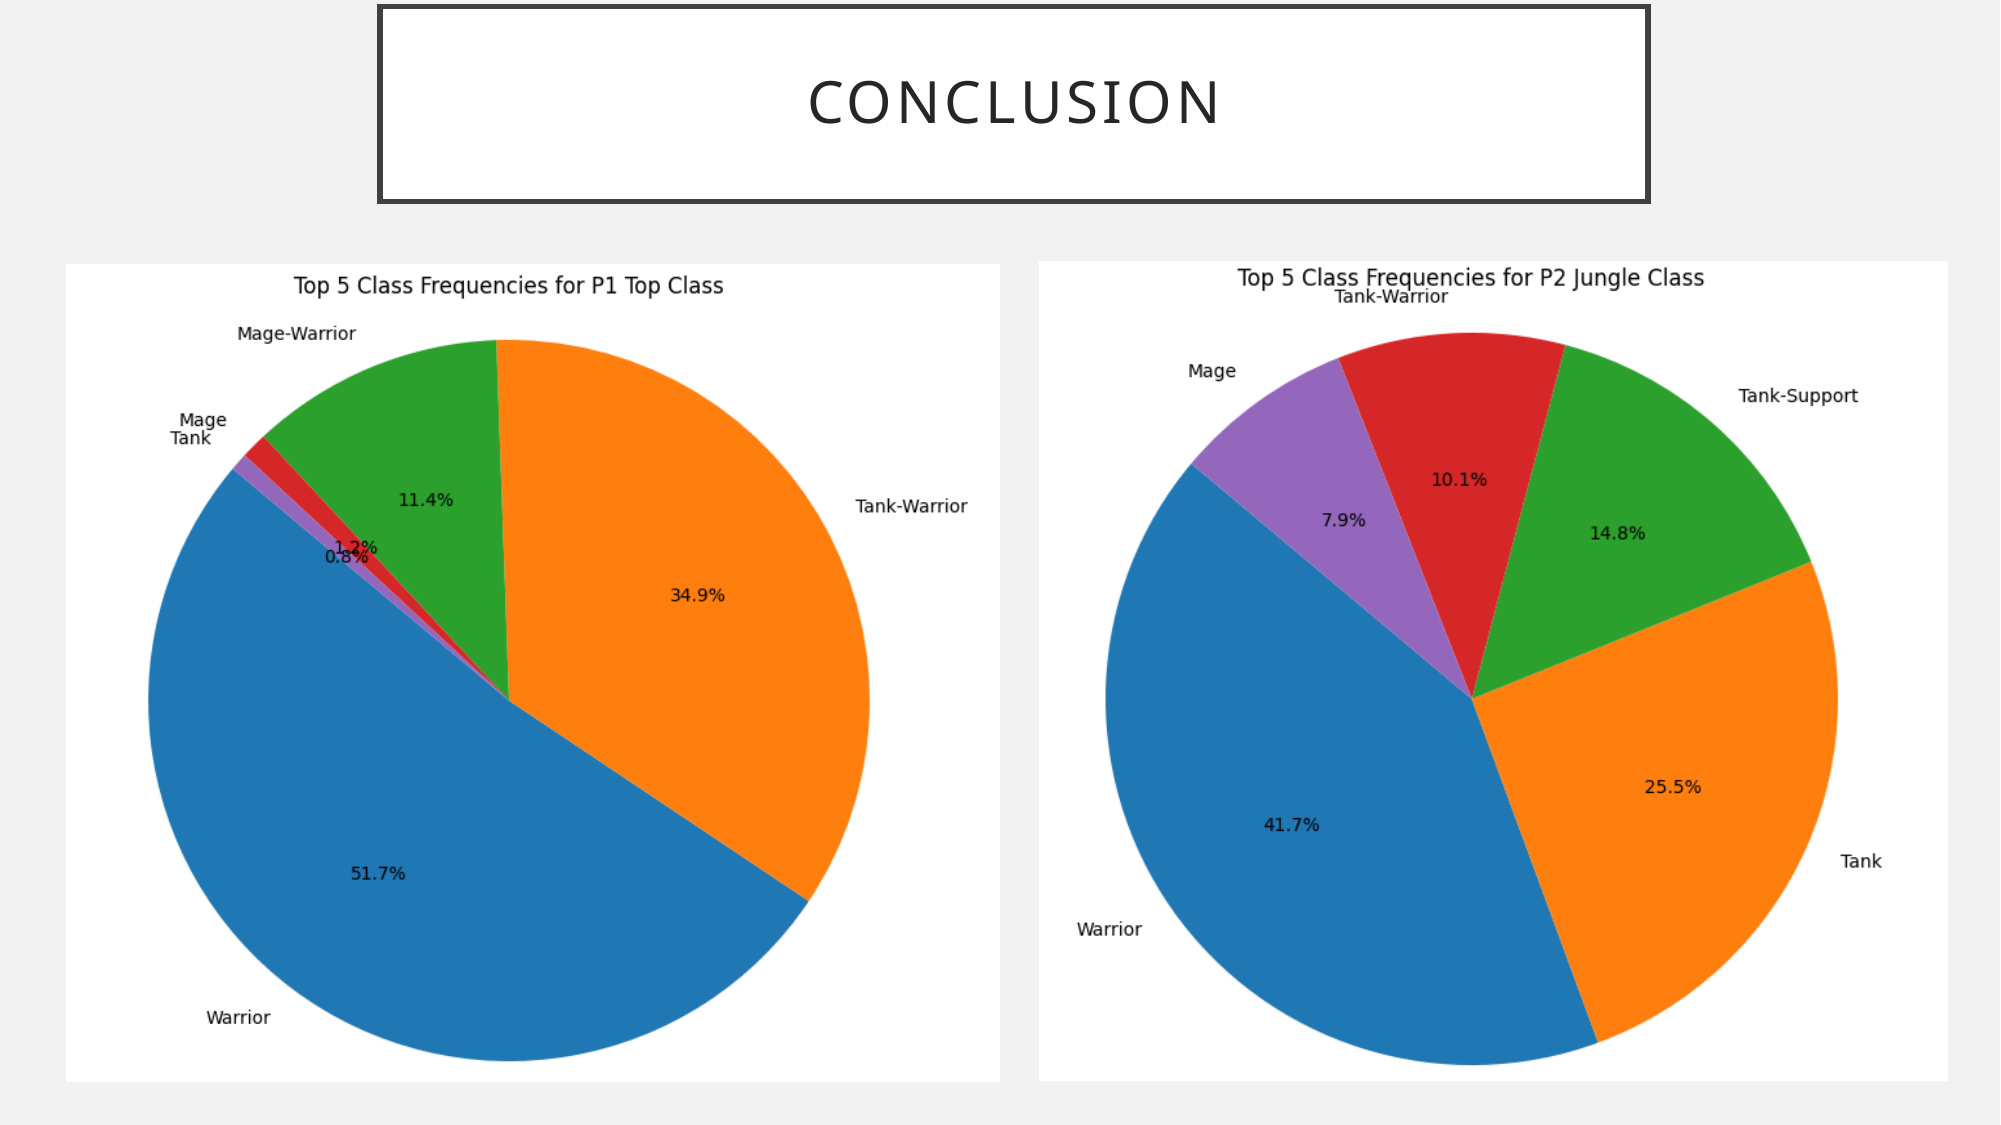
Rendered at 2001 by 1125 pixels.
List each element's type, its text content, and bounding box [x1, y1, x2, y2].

title Conclusion [377, 4, 1651, 204]
picture [66, 264, 1000, 1083]
picture [1039, 261, 1948, 1081]
